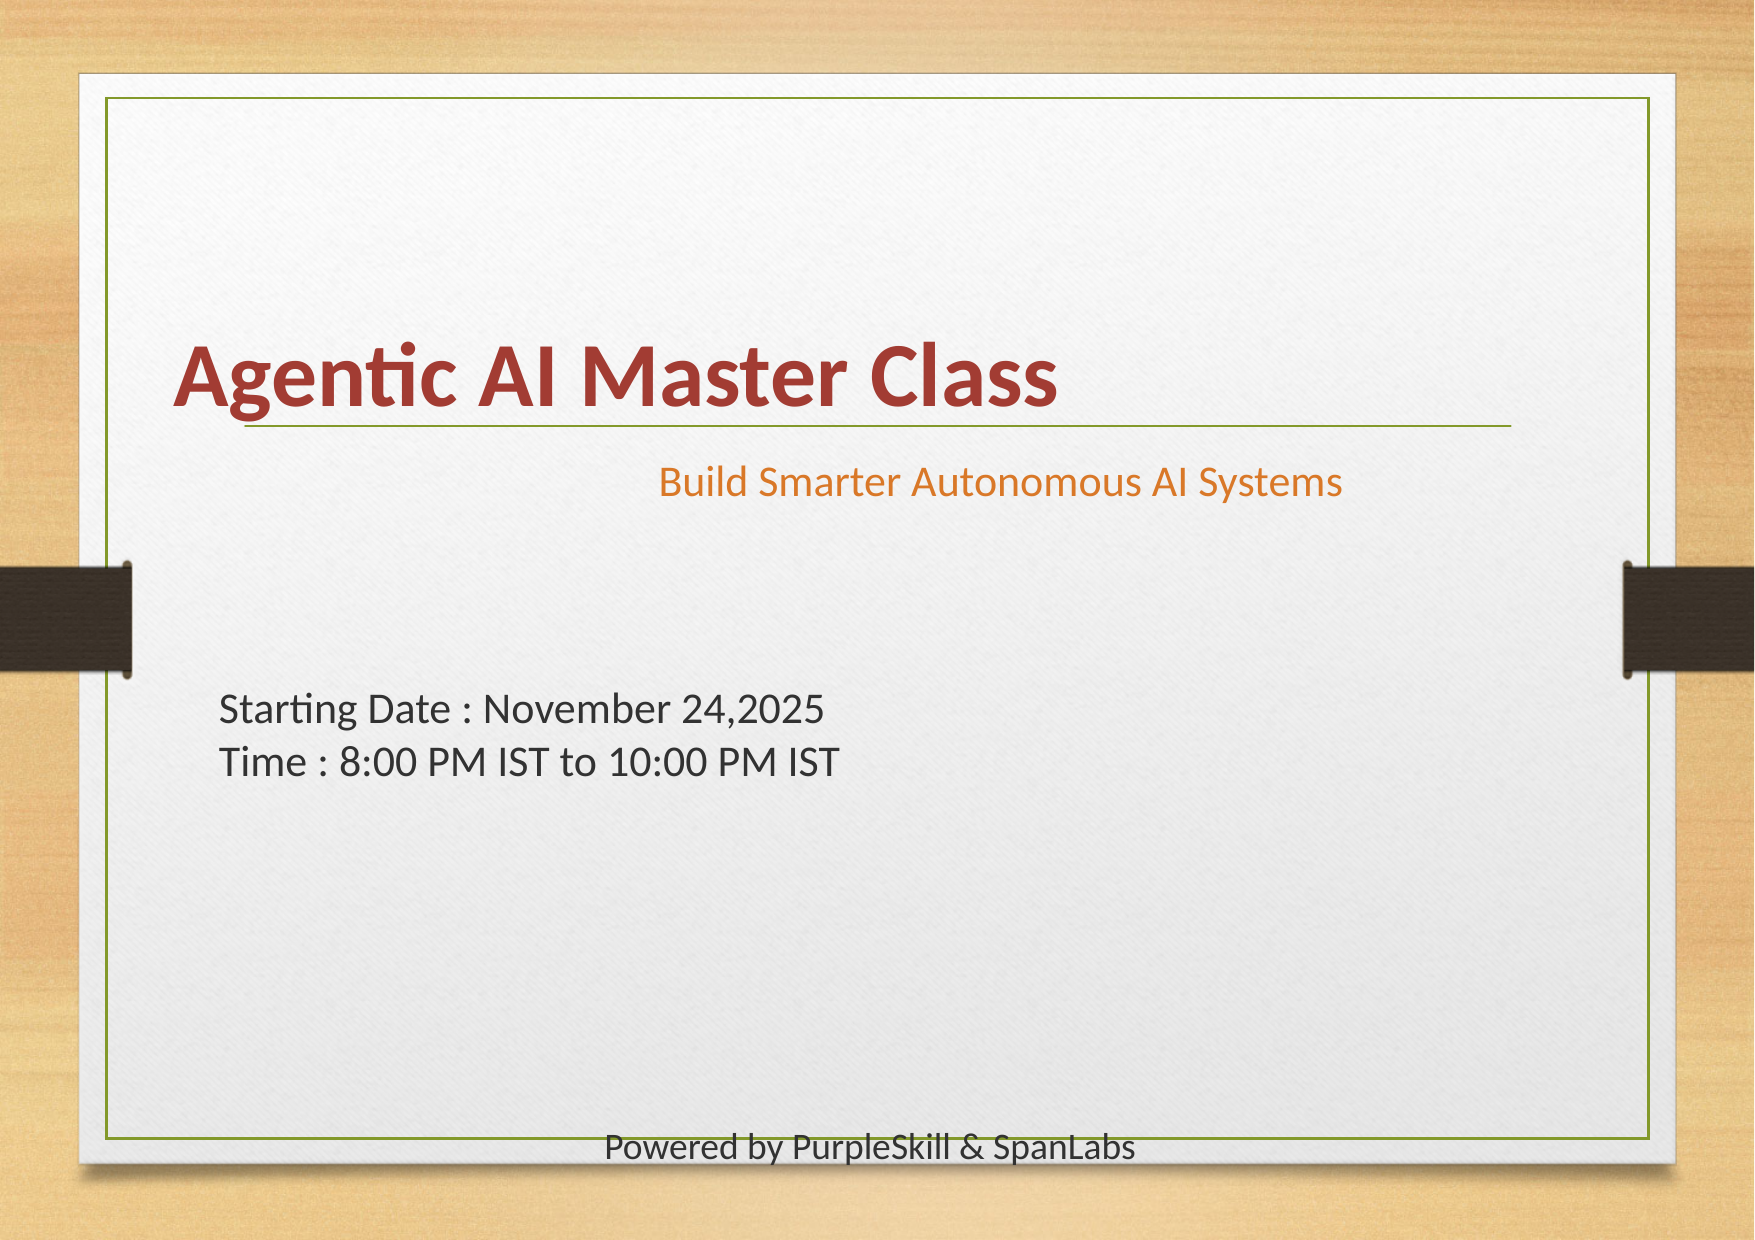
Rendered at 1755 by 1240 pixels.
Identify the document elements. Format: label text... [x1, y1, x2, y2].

text_box Build Smarter Autonomous AI Systems [643, 444, 1360, 513]
text_box Starting Date : November 24,2025 Time : 8:00 PM IST to 10:00 PM IST [204, 672, 857, 793]
text_box Agentic AI Master Class [158, 307, 1076, 432]
picture [0, 0, 1755, 1240]
text_box Powered by PurpleSkill & SpanLabs [589, 1114, 1467, 1175]
